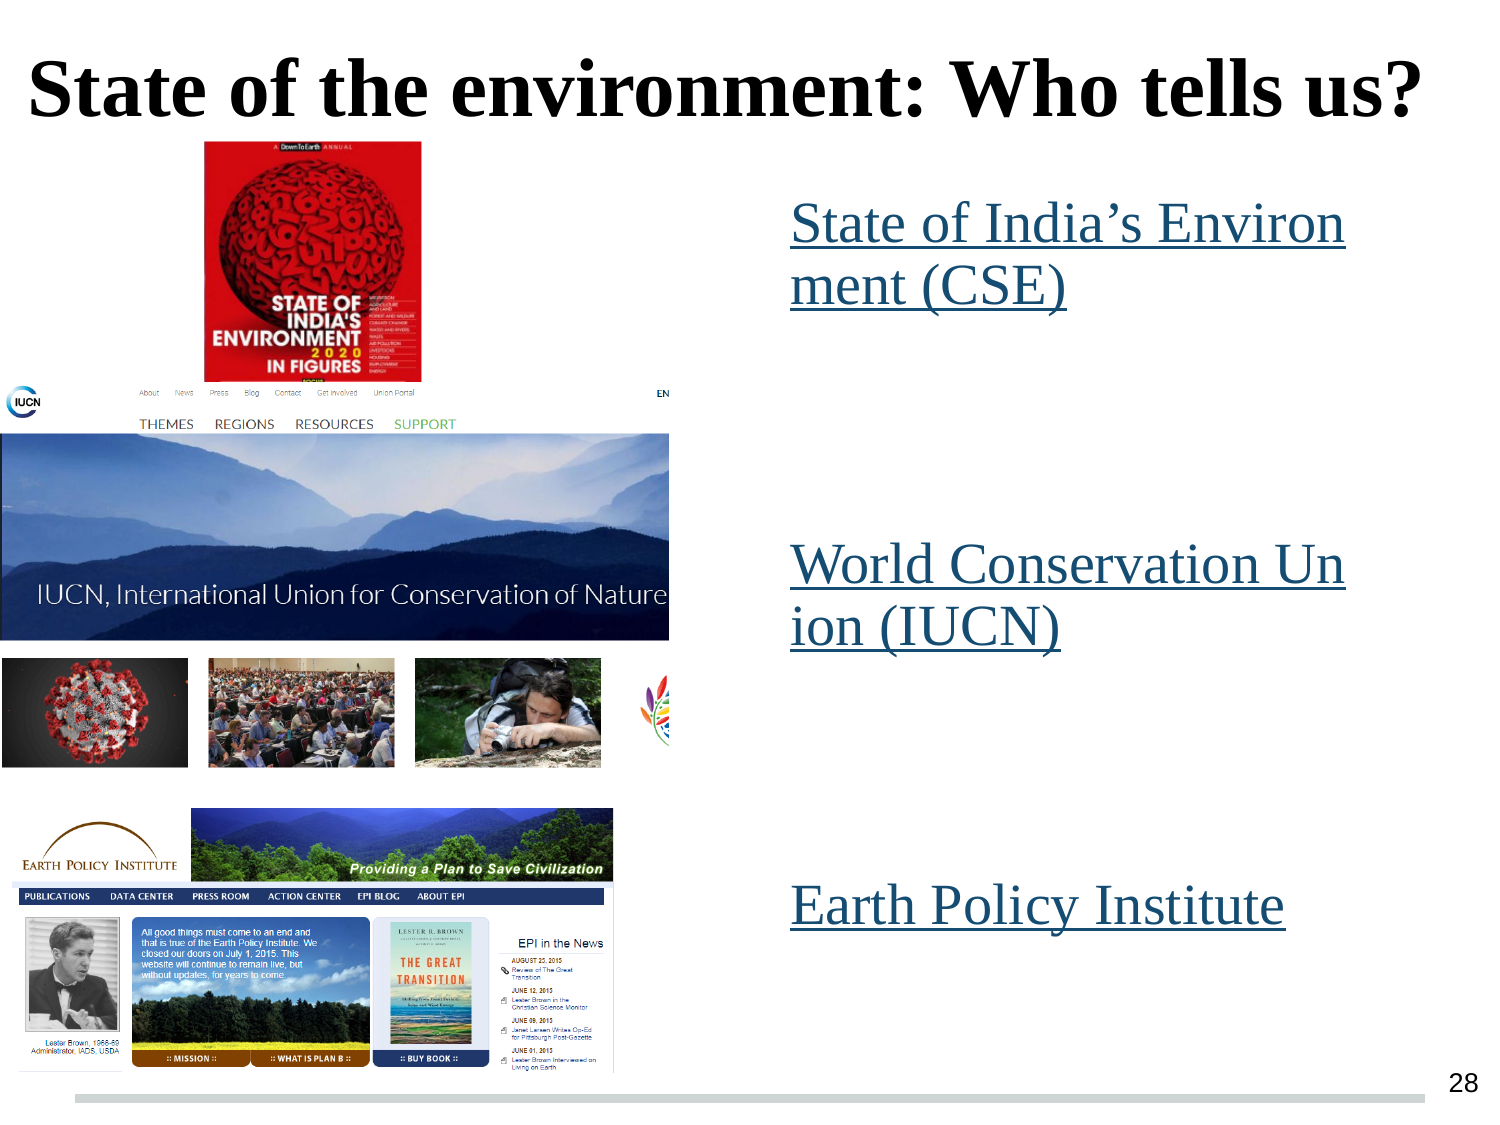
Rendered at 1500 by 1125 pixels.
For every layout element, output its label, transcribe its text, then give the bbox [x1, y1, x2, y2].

picture [12, 808, 614, 1074]
title State of the environment: Who tells us? [12, 12, 1500, 155]
slide_number ‹#› [1403, 1038, 1494, 1125]
picture [0, 135, 670, 772]
list State of India’s Environment (CSE)‏ World Conservation Union (IUCN)‏ Earth Policy Institute [718, 173, 1373, 1063]
